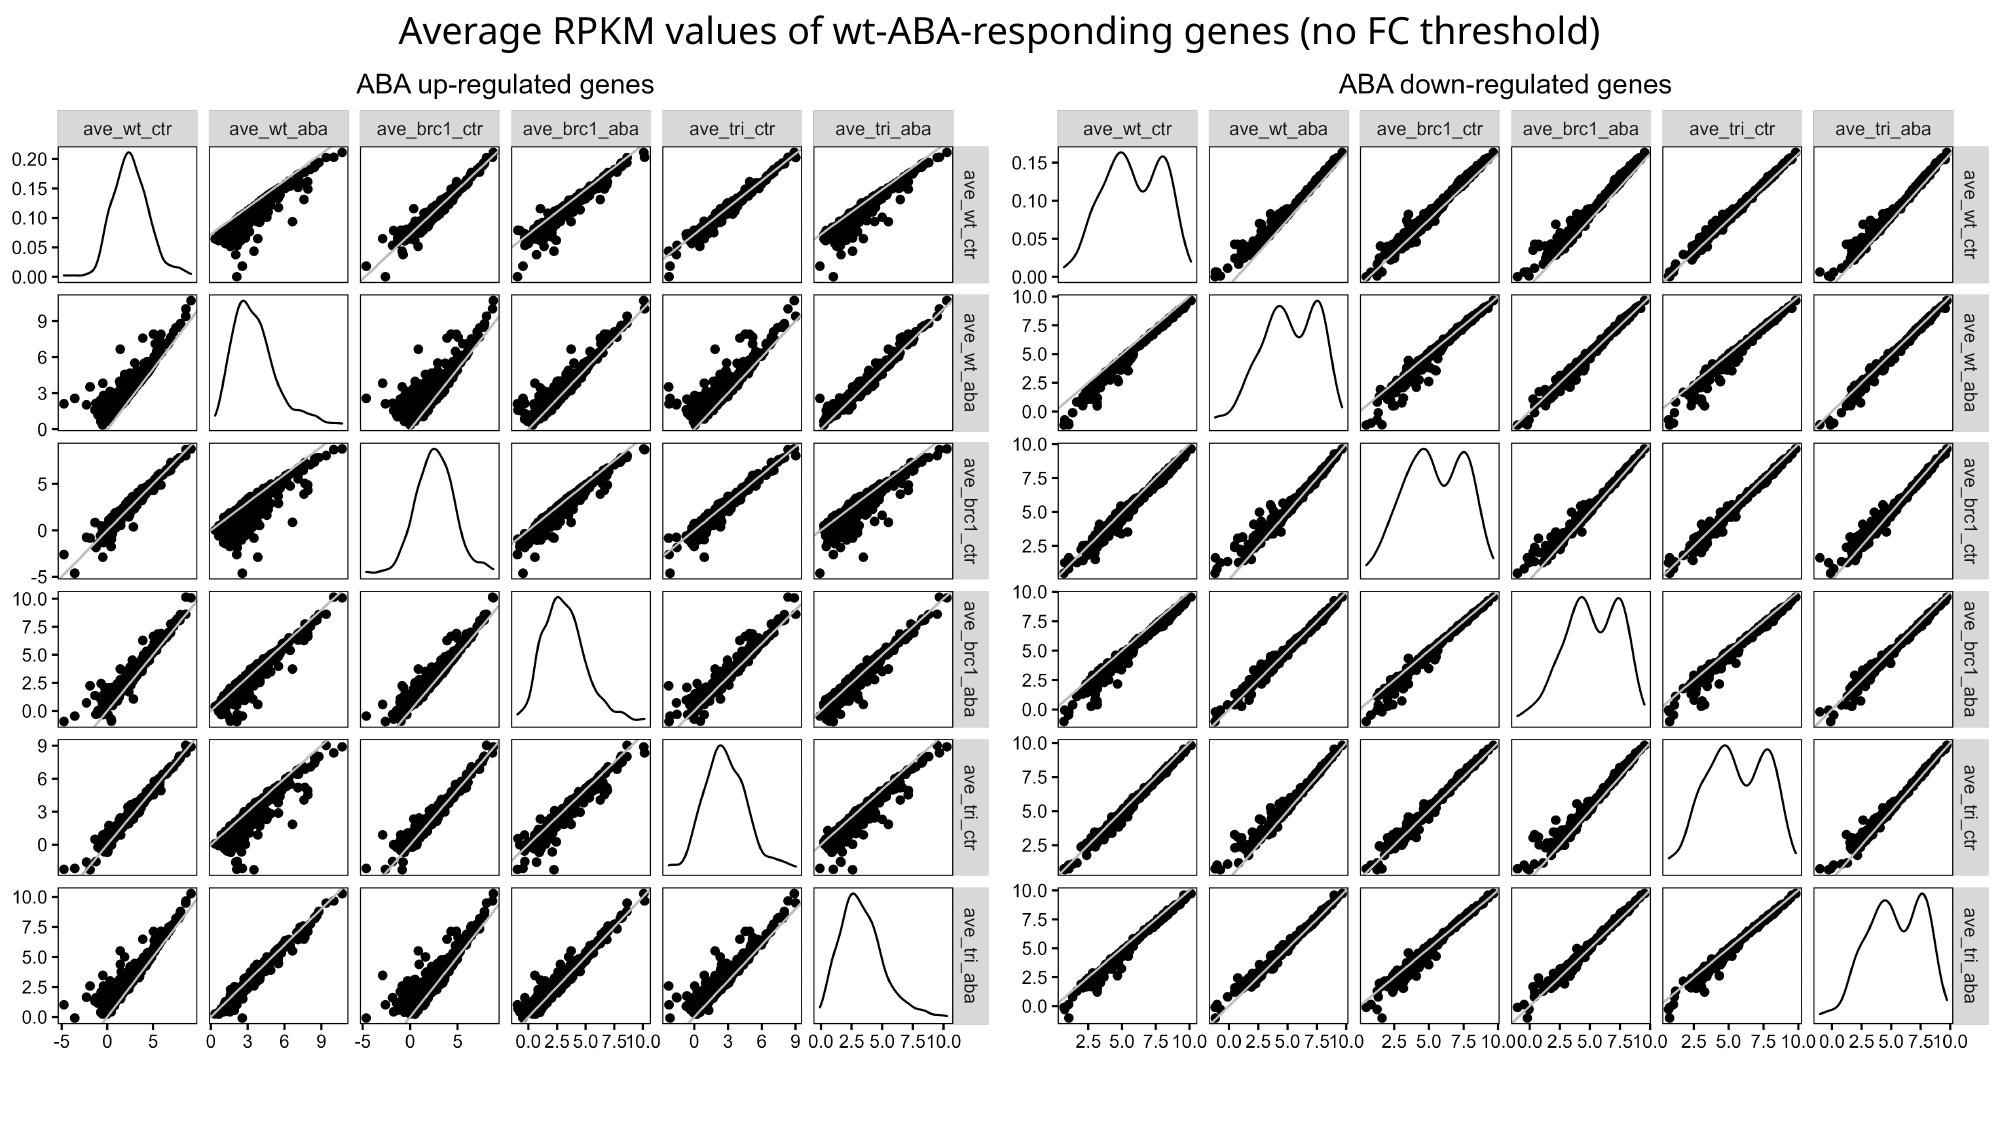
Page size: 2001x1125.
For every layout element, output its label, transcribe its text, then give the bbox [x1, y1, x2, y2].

text_box Average RPKM values of wt-ABA-responding genes (no FC threshold) [383, 0, 1617, 60]
picture [0, 62, 2000, 1063]
